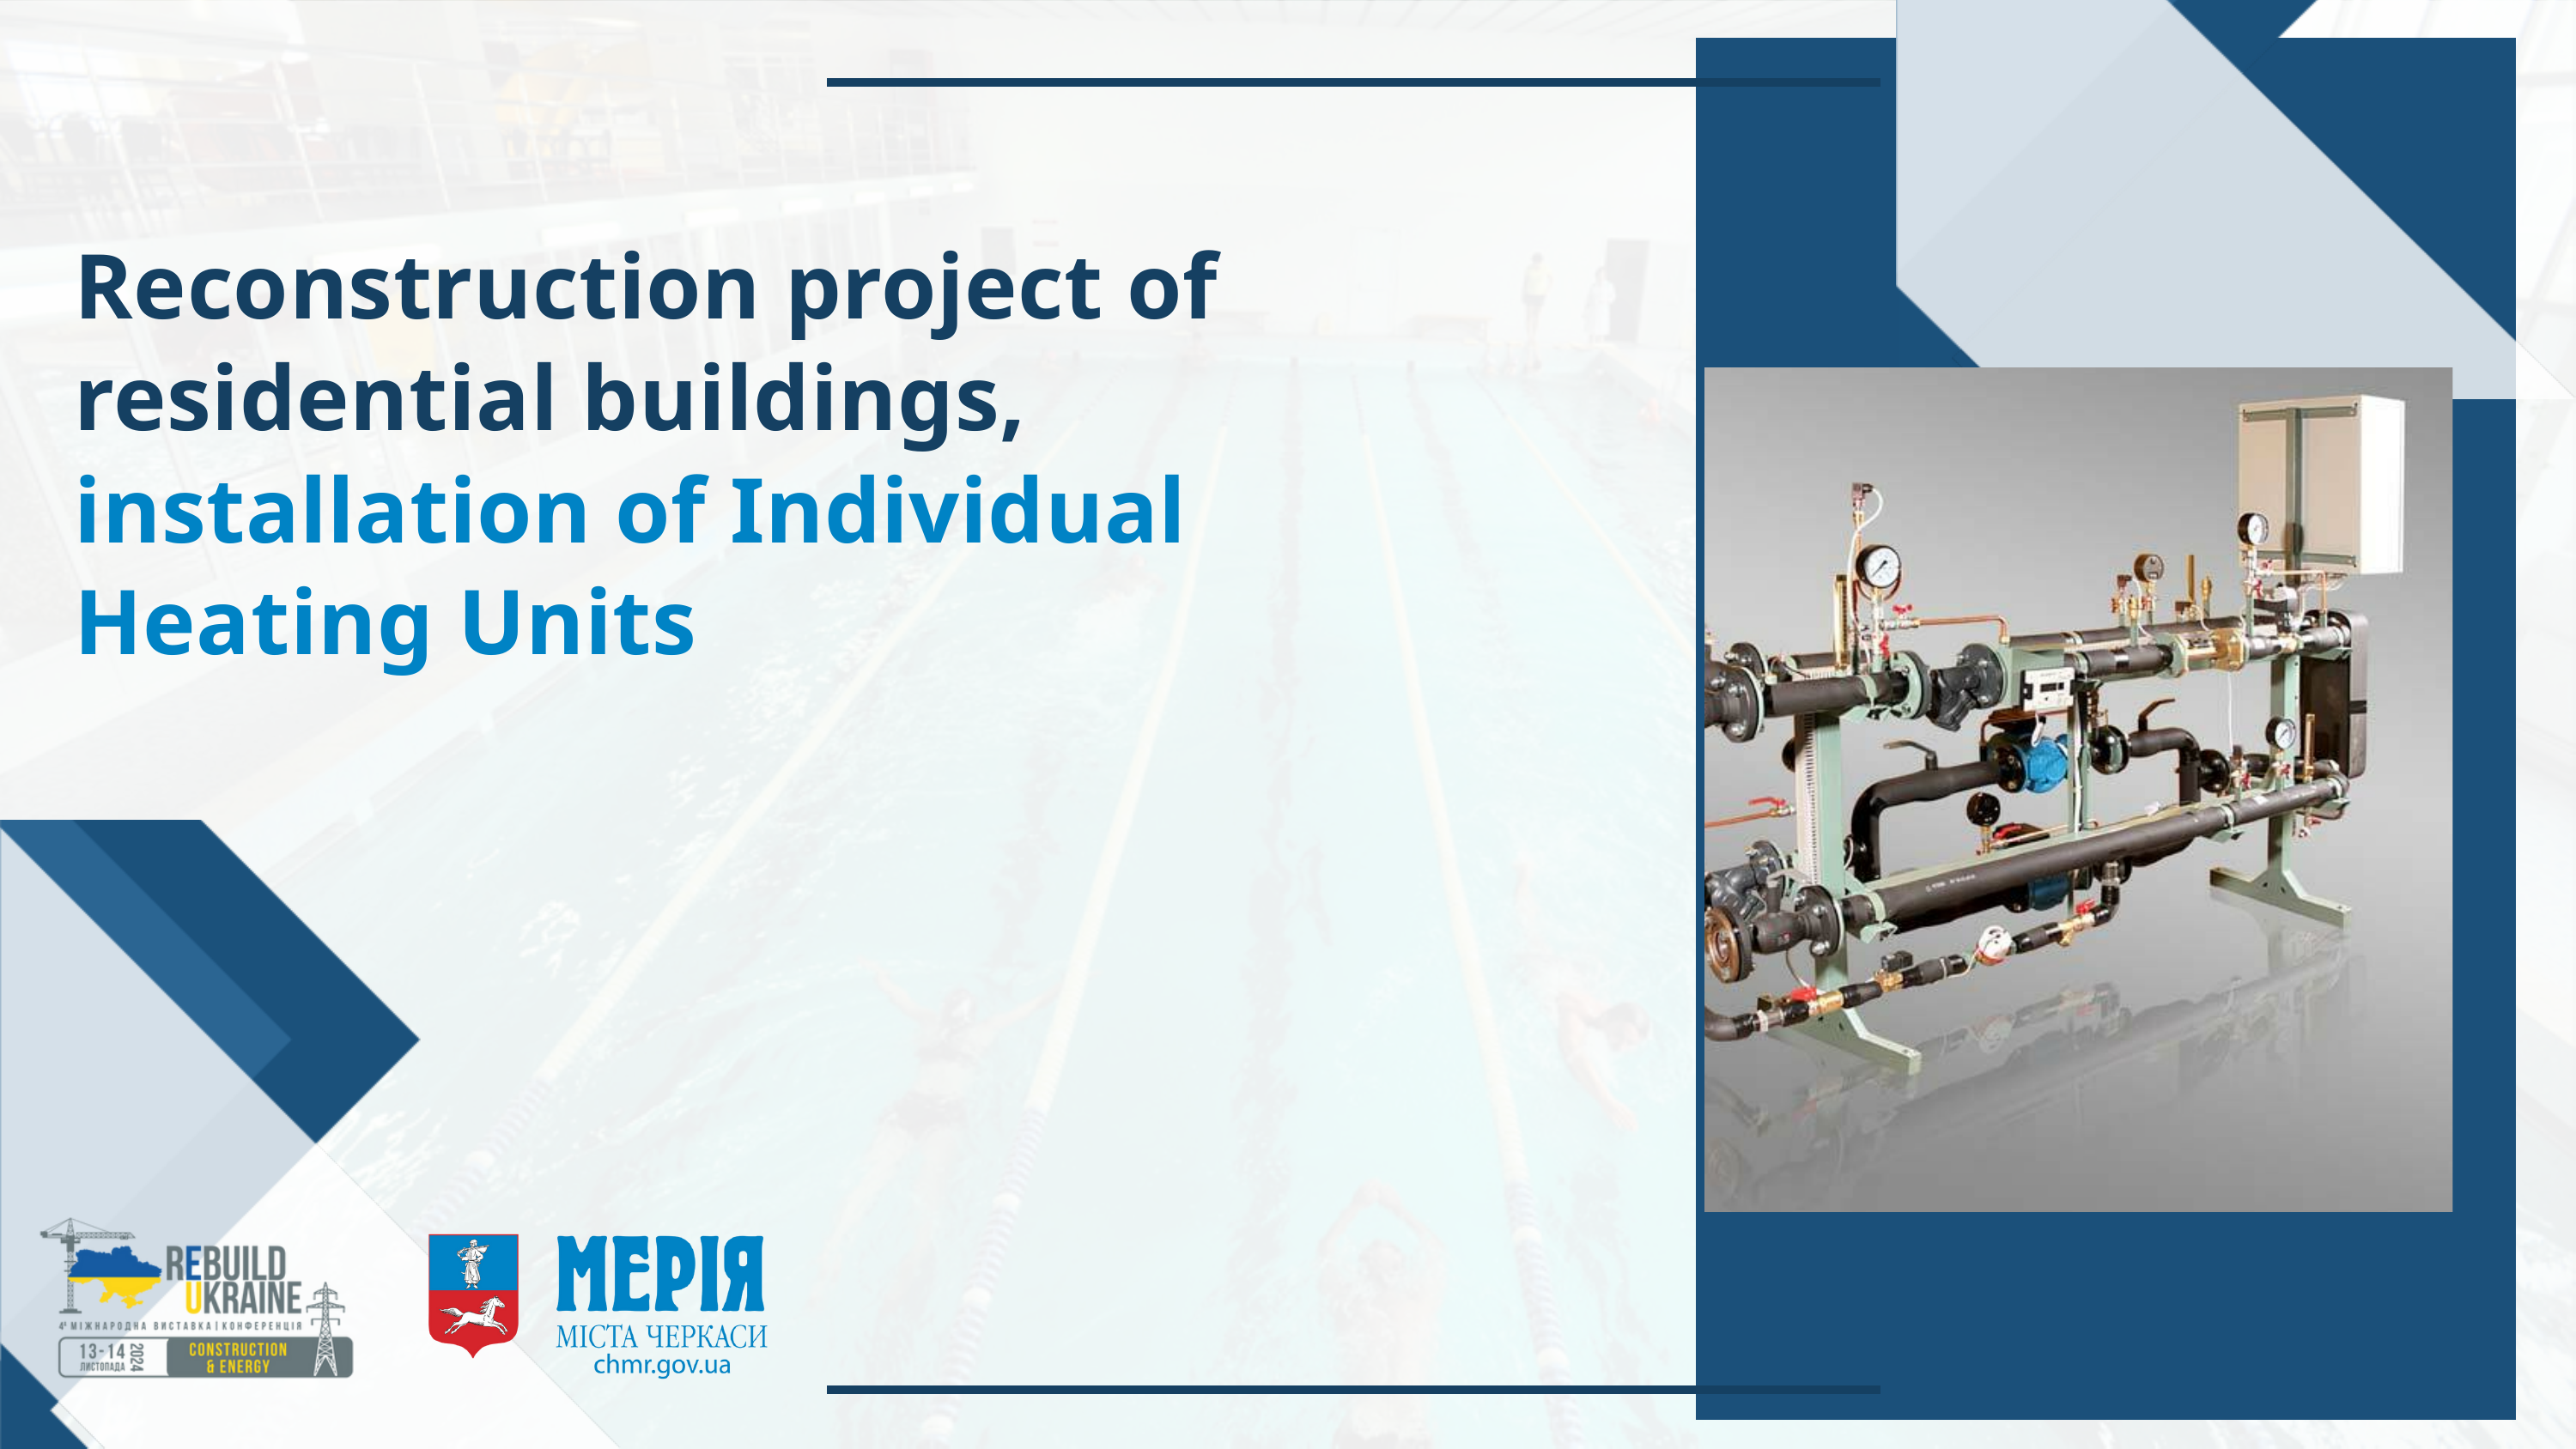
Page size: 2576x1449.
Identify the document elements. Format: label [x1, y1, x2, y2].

text_box [33, 1210, 355, 1391]
text_box [826, 77, 1881, 88]
text_box [1695, 37, 2517, 1421]
text_box [826, 1385, 1880, 1395]
text_box [0, 0, 2576, 1449]
text_box [406, 1210, 788, 1411]
